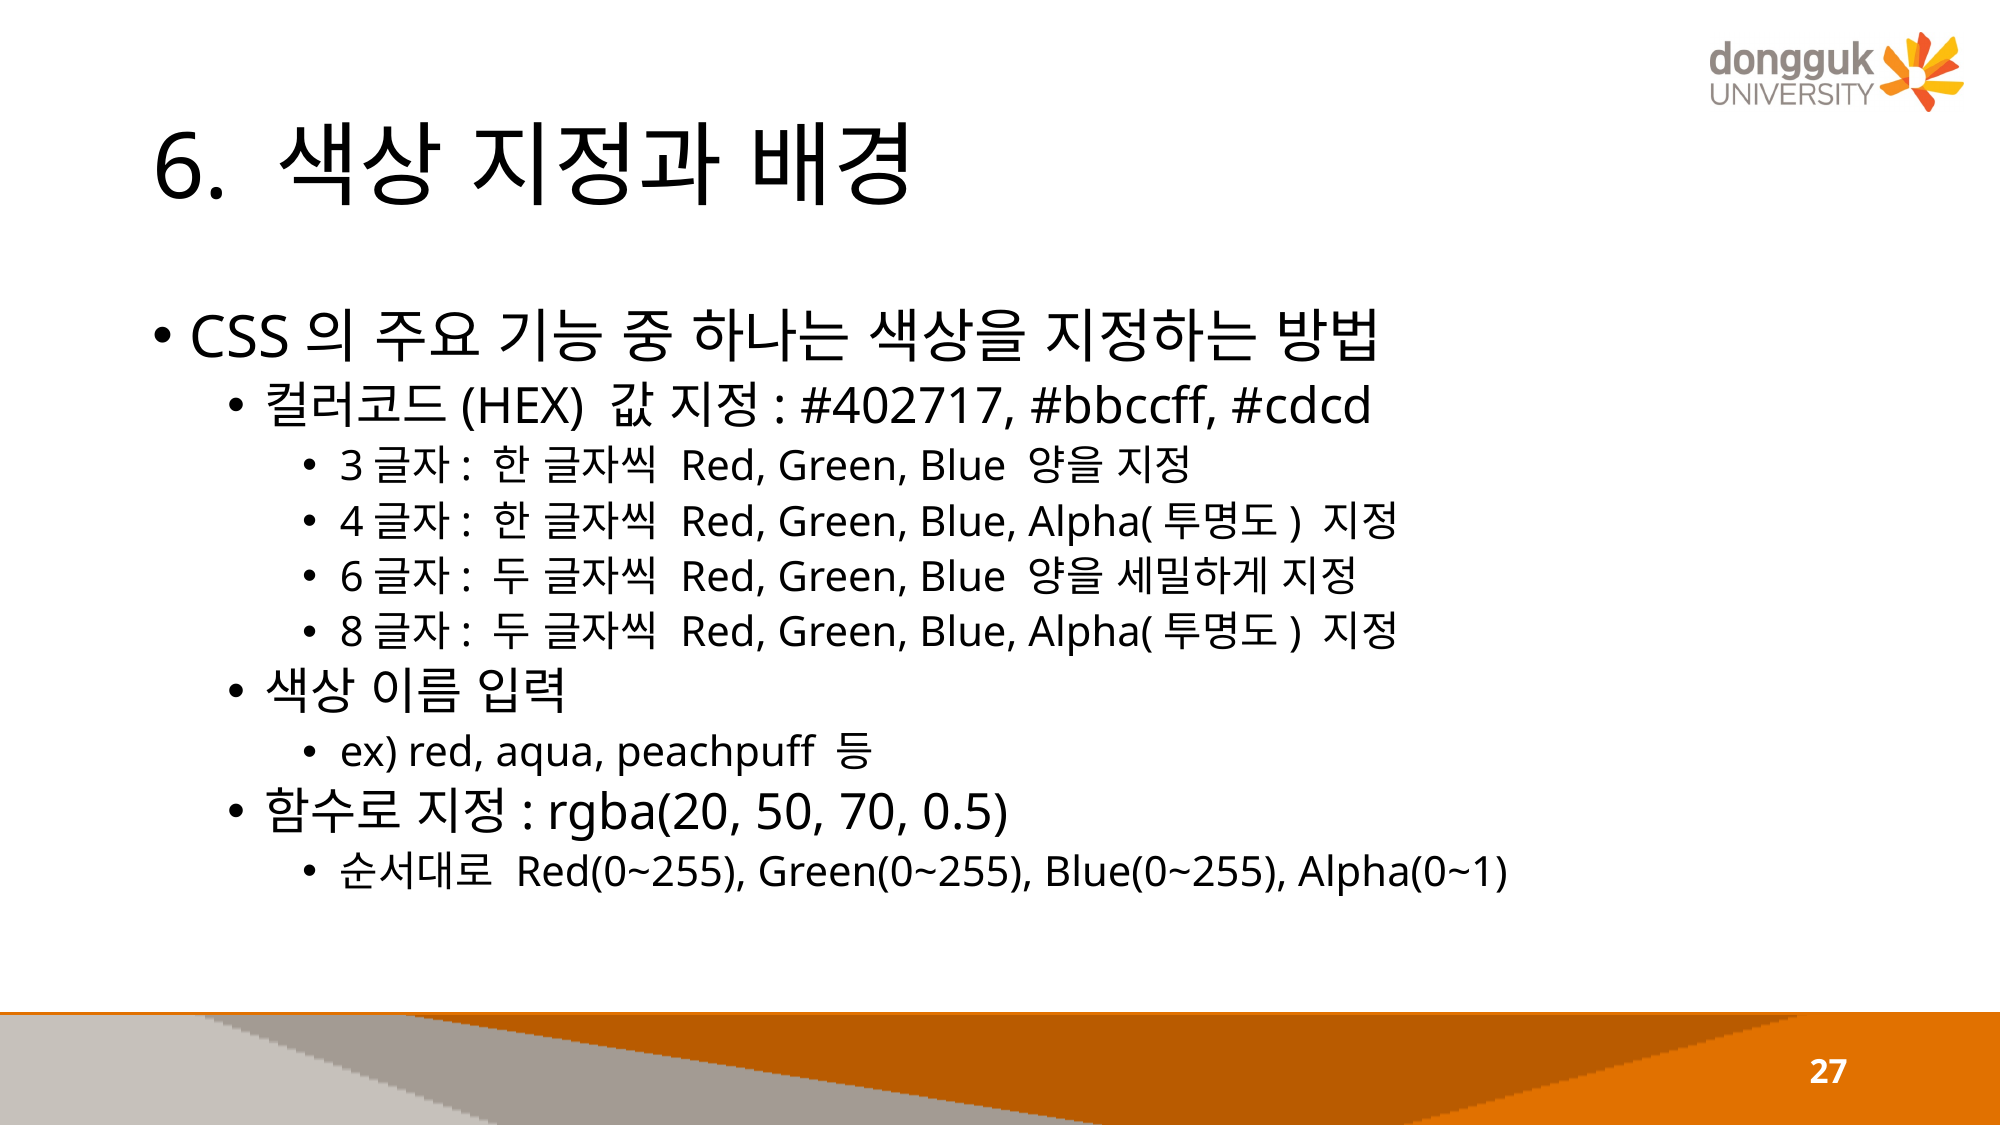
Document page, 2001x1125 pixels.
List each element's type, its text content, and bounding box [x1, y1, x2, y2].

title 6. 색상 지정과 배경 [137, 59, 1863, 278]
picture [0, 1015, 2000, 1125]
picture [1710, 32, 1964, 112]
list CSS의 주요 기능 중 하나는 색상을 지정하는 방법 컬러코드(HEX) 값 지정: #402717, #bbccff, #cdcd 3글자: 한 글자씩 Red, Green, Blue 양을 지정 4글자: 한 글자씩 Red, Green, Blue, Alpha(투명도) 지정 6글자: 두 글자씩 Red, Green, Blue 양을 세밀하게 지정 8글자: 두 글자씩 Red, Green, Blue, Alpha(투명도) 지정 색상 이름 입력 ex) red, aqua, peachpuff 등 함수로 지정: rgba(20, 50, 70, 0.5) 순서대로 Red(0~255), Green(0~255), Blue(0~255), Alpha(0~1) [137, 299, 1863, 1014]
slide_number 27 [1412, 1042, 1863, 1103]
